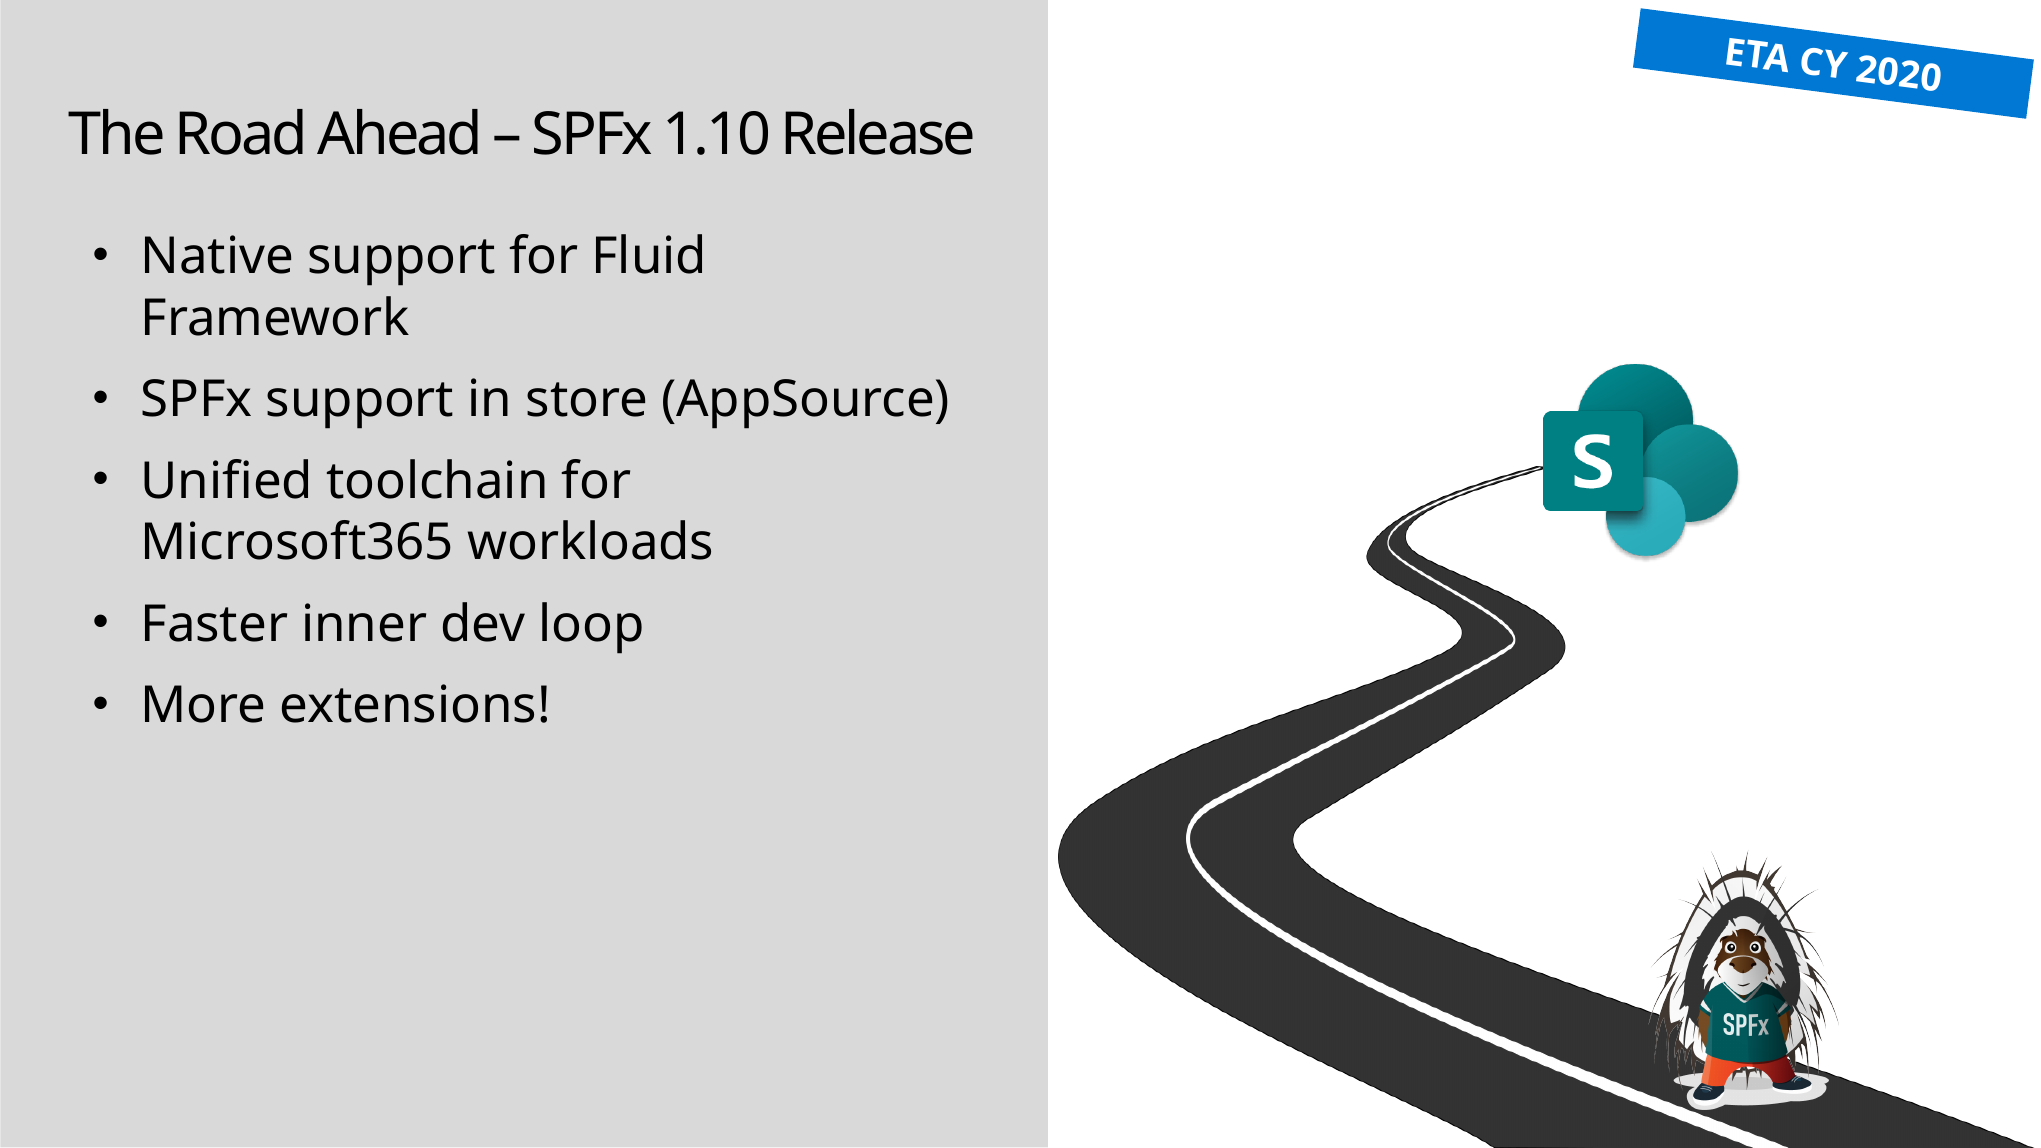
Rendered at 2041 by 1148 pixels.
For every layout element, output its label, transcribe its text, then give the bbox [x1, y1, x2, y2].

text_box [0, 0, 1049, 1148]
text_box ETA CY 2020 [1632, 8, 2034, 119]
list Native support for Fluid Framework SPFx support in store (AppSource) Unified toolchain for Microsoft365 workloads Faster inner dev loop More extensions! [68, 198, 978, 921]
title The Road Ahead – SPFx 1.10 Release [68, 76, 1942, 171]
picture [1058, 361, 2041, 1148]
